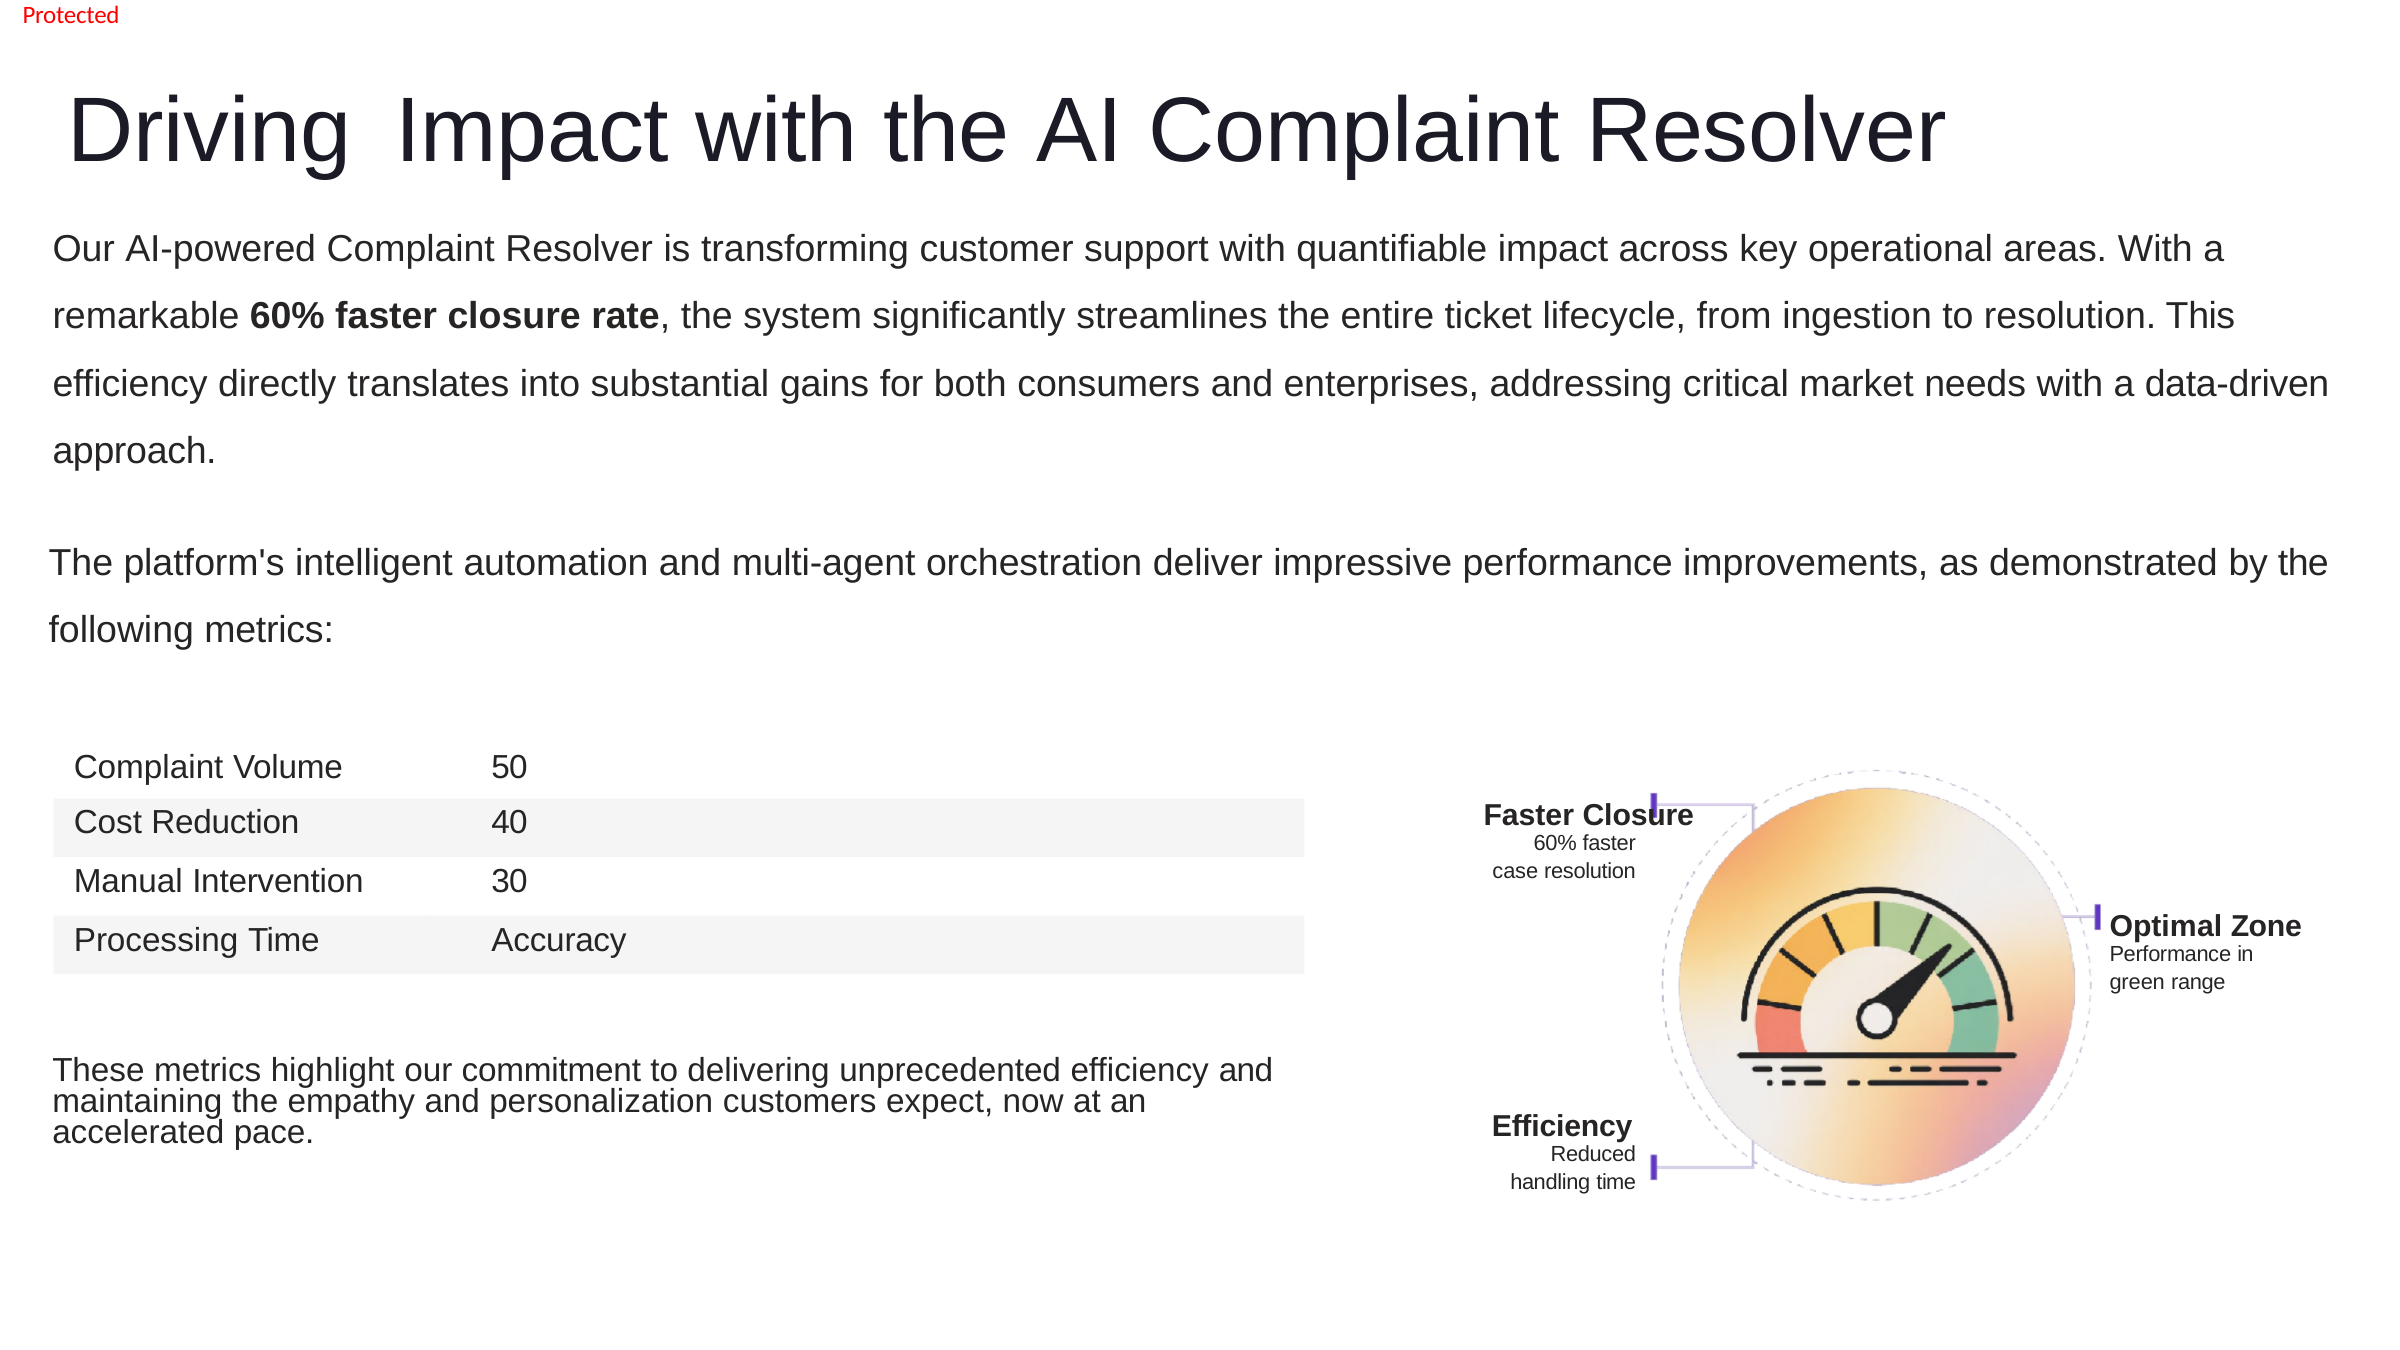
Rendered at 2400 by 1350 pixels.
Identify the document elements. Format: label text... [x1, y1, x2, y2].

text_box The platform's intelligent automation and multi-agent orchestration deliver impressive performance improvements, as demonstrated by the following metrics: [46, 513, 2337, 651]
text_box These metrics highlight our commitment to delivering unprecedented efficiency and maintaining the empathy and personalization customers expect, now at an accelerated pace. [50, 1045, 1279, 1150]
table_cell Processing Time [54, 916, 429, 974]
text_box Optimal Zone Performance in green range [2284, 906, 2305, 995]
table_cell 30 [429, 857, 1304, 916]
table_cell Manual Intervention [54, 857, 429, 916]
table_header Complaint Volume [54, 749, 429, 799]
text_box Protected [20, 0, 125, 29]
table_cell 40 [429, 799, 1304, 857]
picture [1464, 756, 2280, 1217]
title Driving Impact with the AI Complaint Resolver Our AI-powered Complaint Resolver is transforming customer support with quantifiable impact across key operational areas. With a remarkable 60% faster closure rate, the system significantly streamlines the entire ticket lifecycle, from ingestion to resolution. This efficiency directly translates into substantial gains for both consumers and enterprises, addressing critical market needs with a data-driven approach. [50, 67, 2338, 472]
table_cell Accuracy [429, 916, 1304, 974]
table_cell Cost Reduction [54, 799, 429, 857]
table_header 50 [429, 749, 1304, 799]
